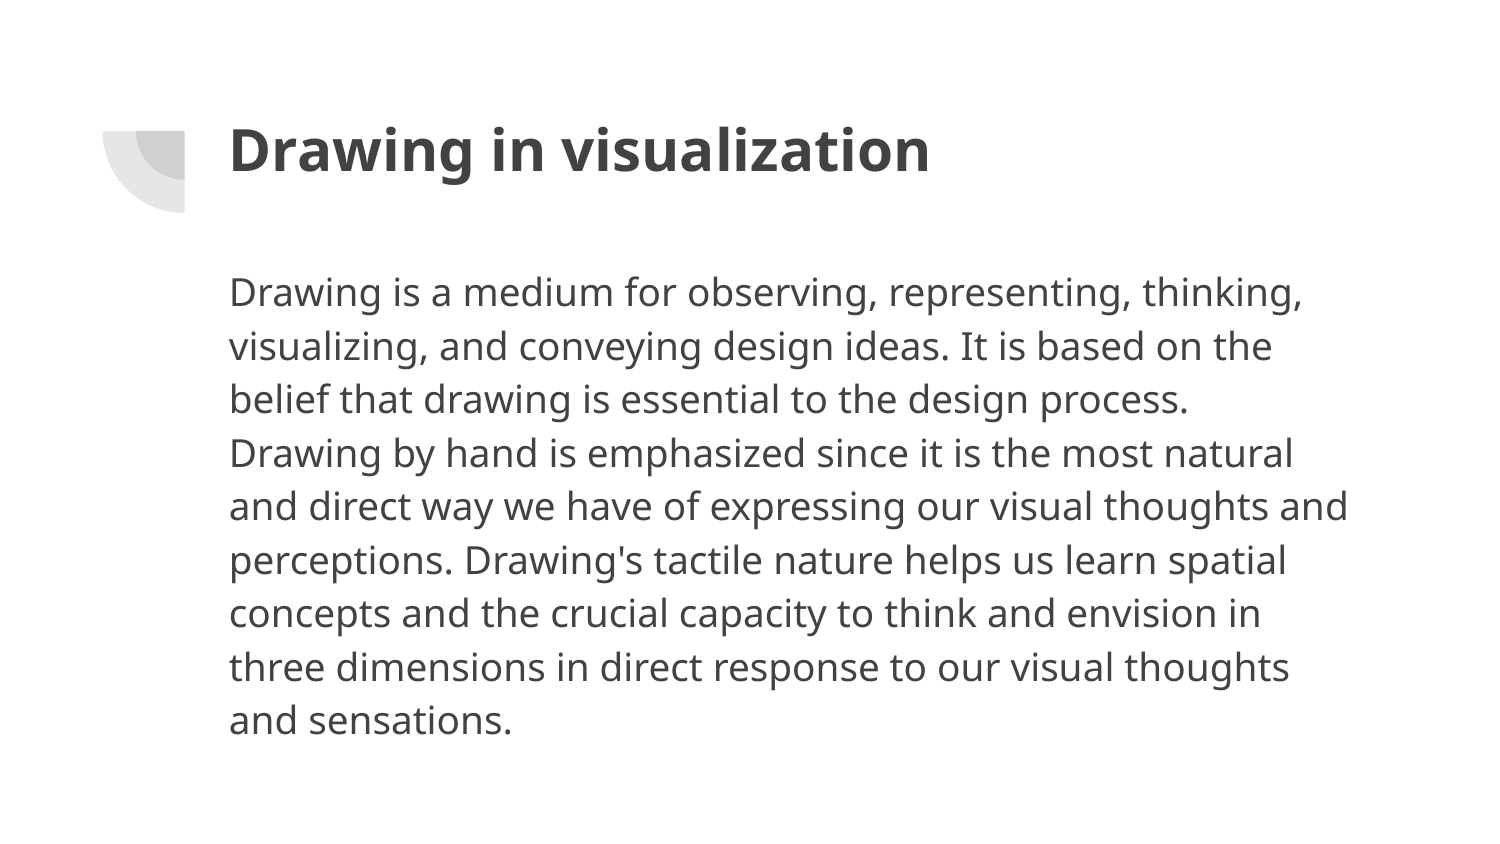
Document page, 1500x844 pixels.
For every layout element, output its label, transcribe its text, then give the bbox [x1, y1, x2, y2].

list Drawing is a medium for observing, representing, thinking, visualizing, and conveying design ideas. It is based on the belief that drawing is essential to the design process. Drawing by hand is emphasized since it is the most natural and direct way we have of expressing our visual thoughts and perceptions. Drawing's tactile nature helps us learn spatial concepts and the crucial capacity to think and envision in three dimensions in direct response to our visual thoughts and sensations. [213, 245, 1368, 759]
title Drawing in visualization [213, 98, 1368, 245]
